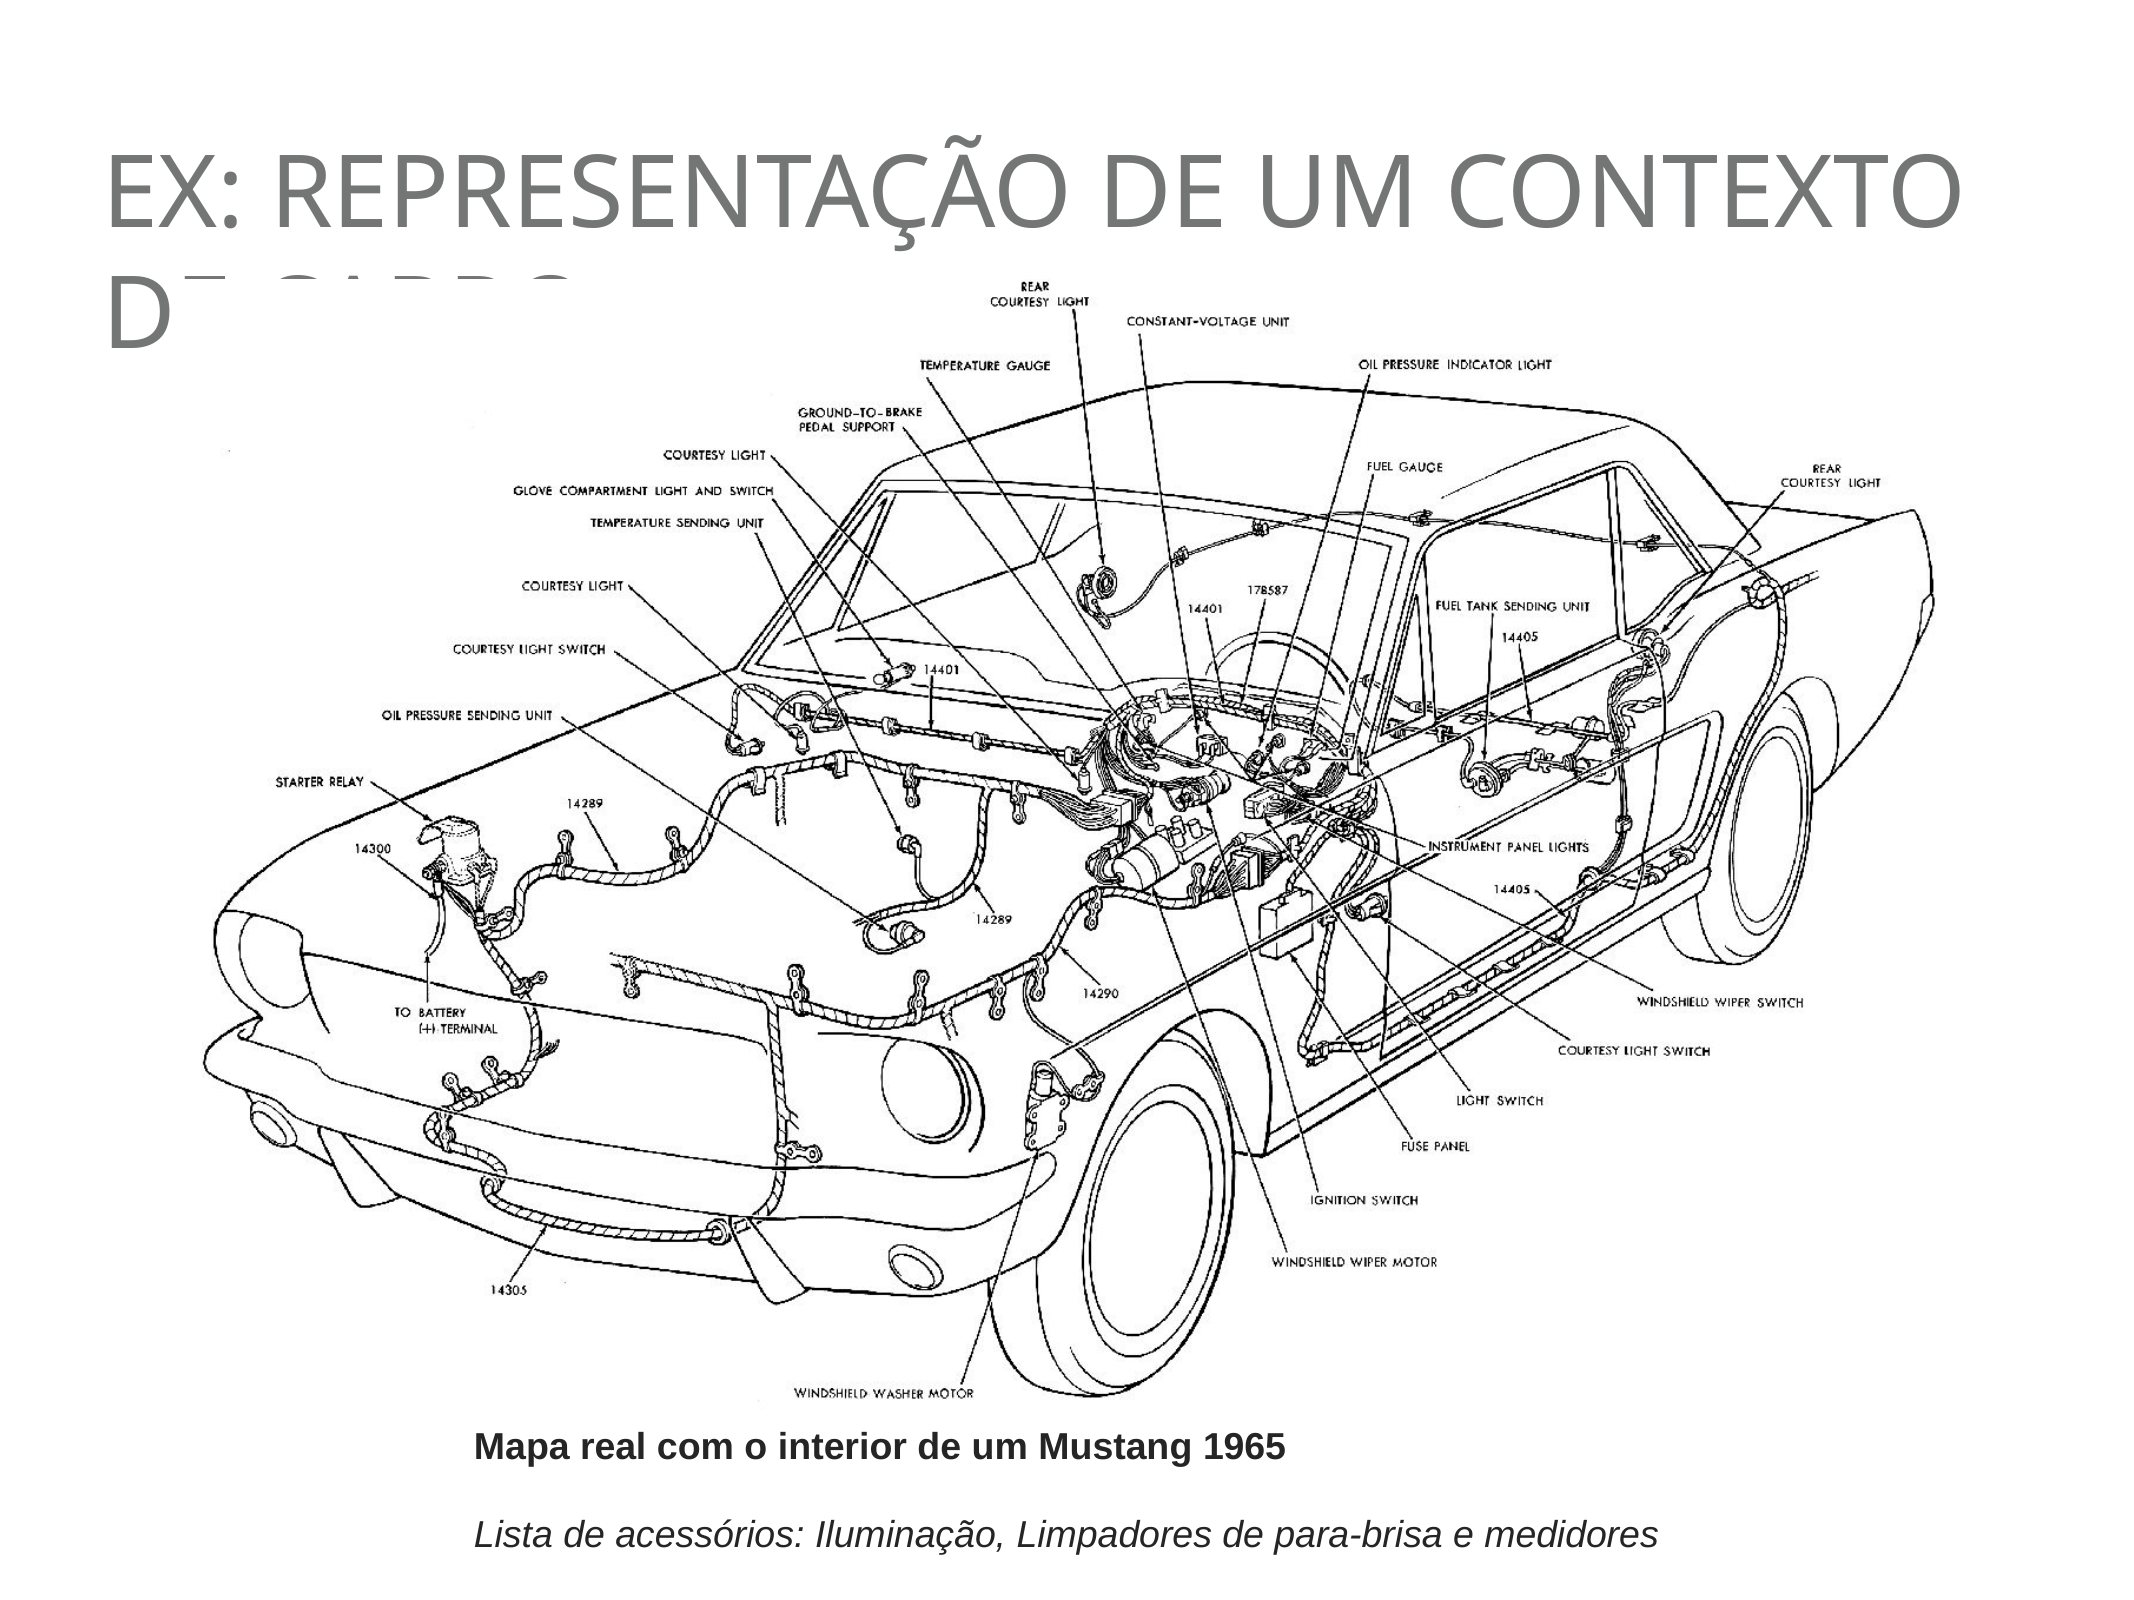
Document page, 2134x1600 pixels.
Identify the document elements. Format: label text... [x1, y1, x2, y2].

text_box Mapa real com o interior de um Mustang 1965 Lista de acessórios: Iluminação, Limpadores de para-brisa e medidores [465, 1418, 1668, 1563]
picture [183, 278, 1950, 1418]
title Ex: Representação de um Contexto de Carro [93, 118, 2041, 238]
